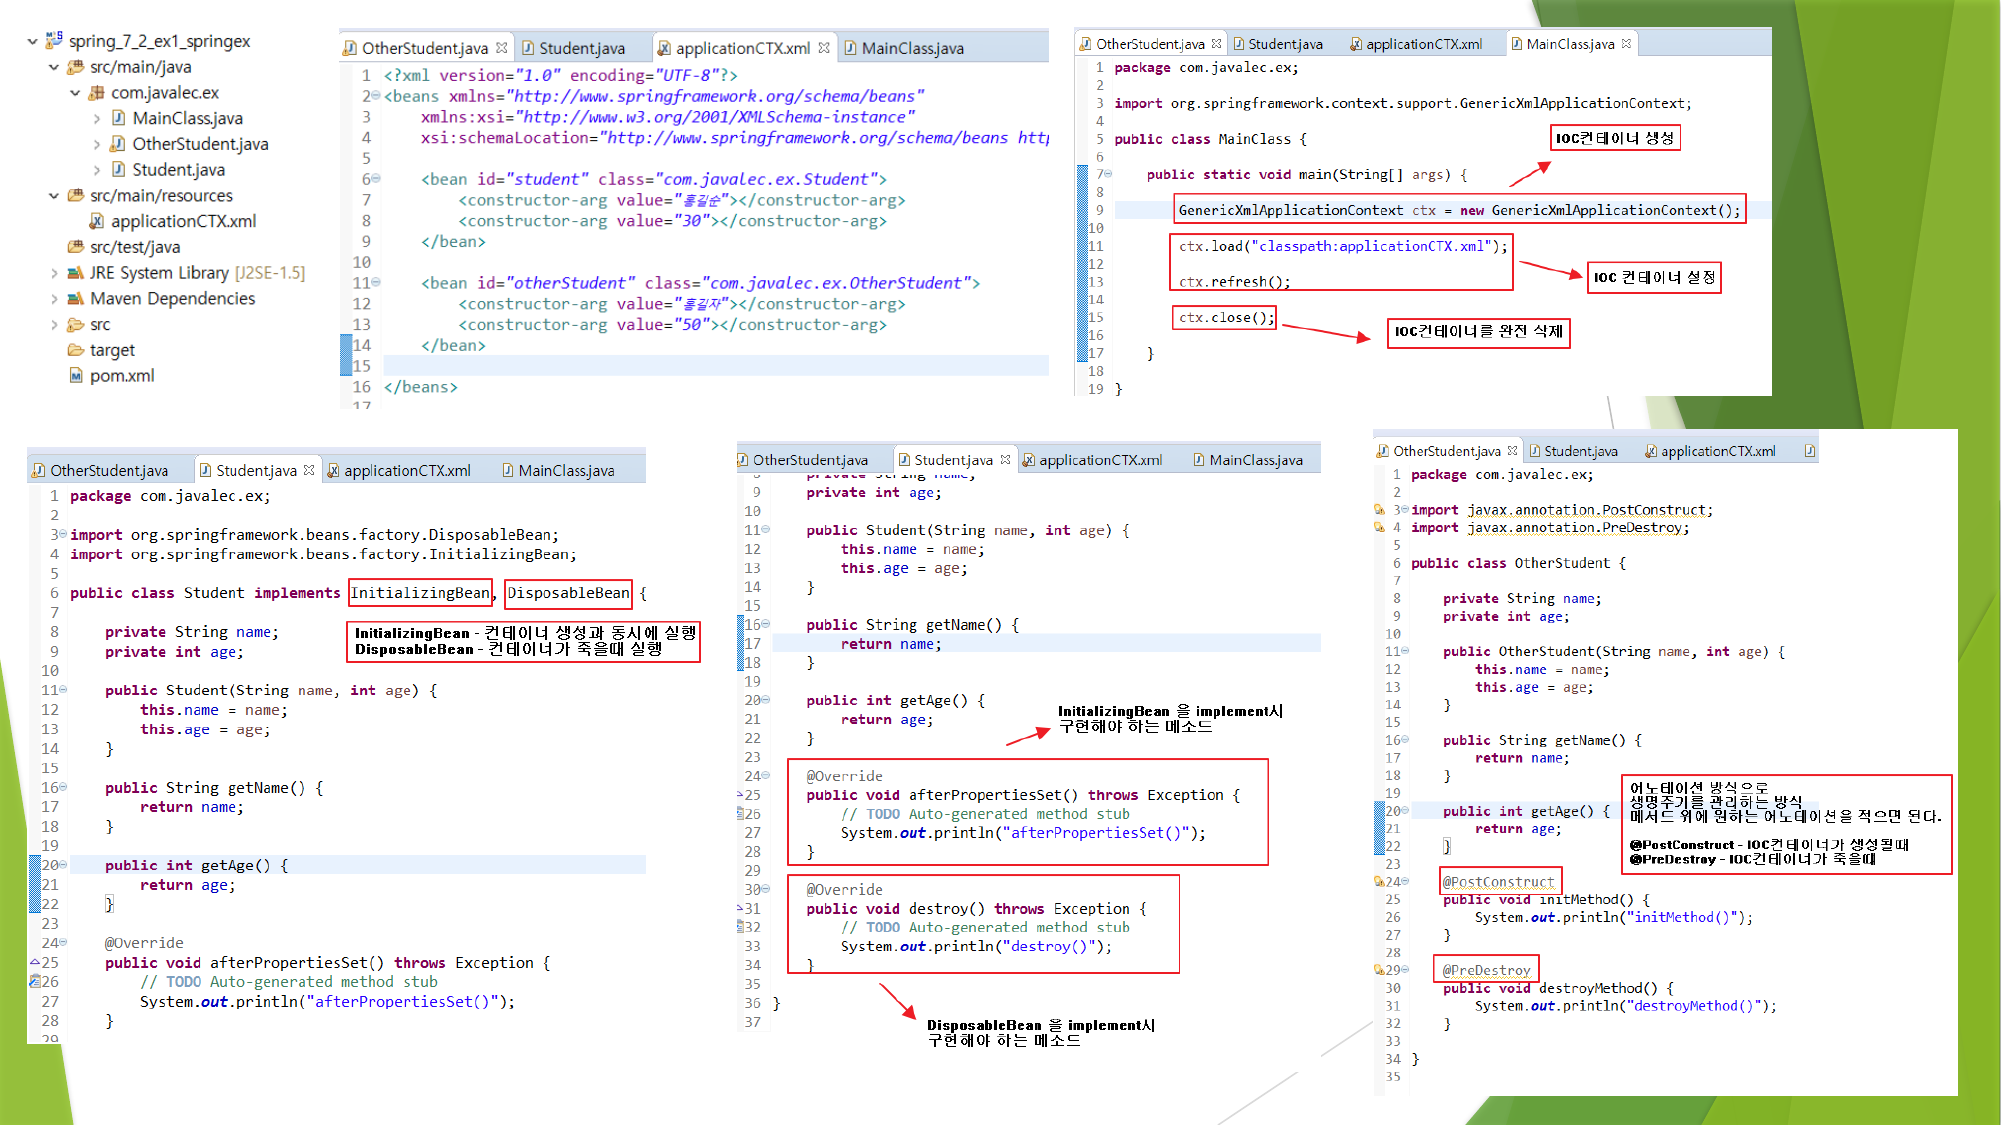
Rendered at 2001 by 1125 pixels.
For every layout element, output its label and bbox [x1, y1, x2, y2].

picture [1074, 26, 1772, 396]
picture [26, 447, 718, 1045]
picture [737, 441, 1322, 1073]
picture [1372, 429, 1959, 1097]
picture [339, 28, 1050, 410]
picture [21, 28, 334, 386]
